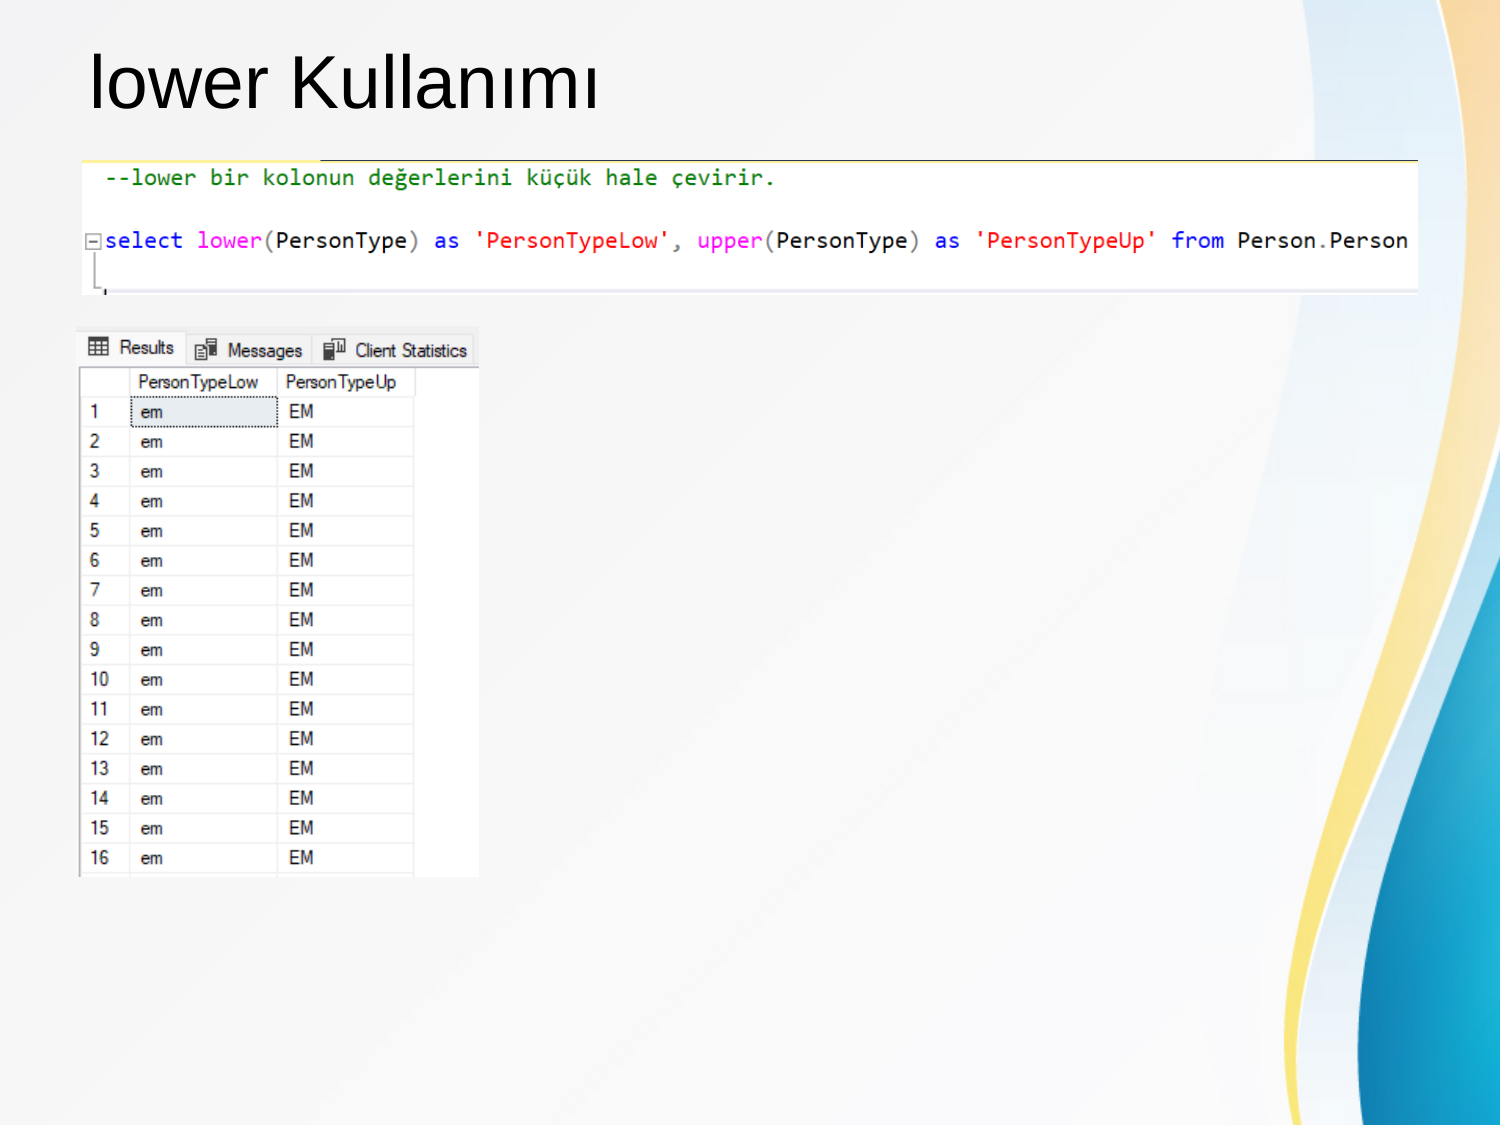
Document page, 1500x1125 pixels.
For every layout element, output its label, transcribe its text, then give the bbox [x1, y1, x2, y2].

title lower Kullanımı [74, 30, 1426, 127]
picture [0, 0, 1500, 1125]
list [76, 326, 479, 877]
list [82, 160, 1418, 296]
